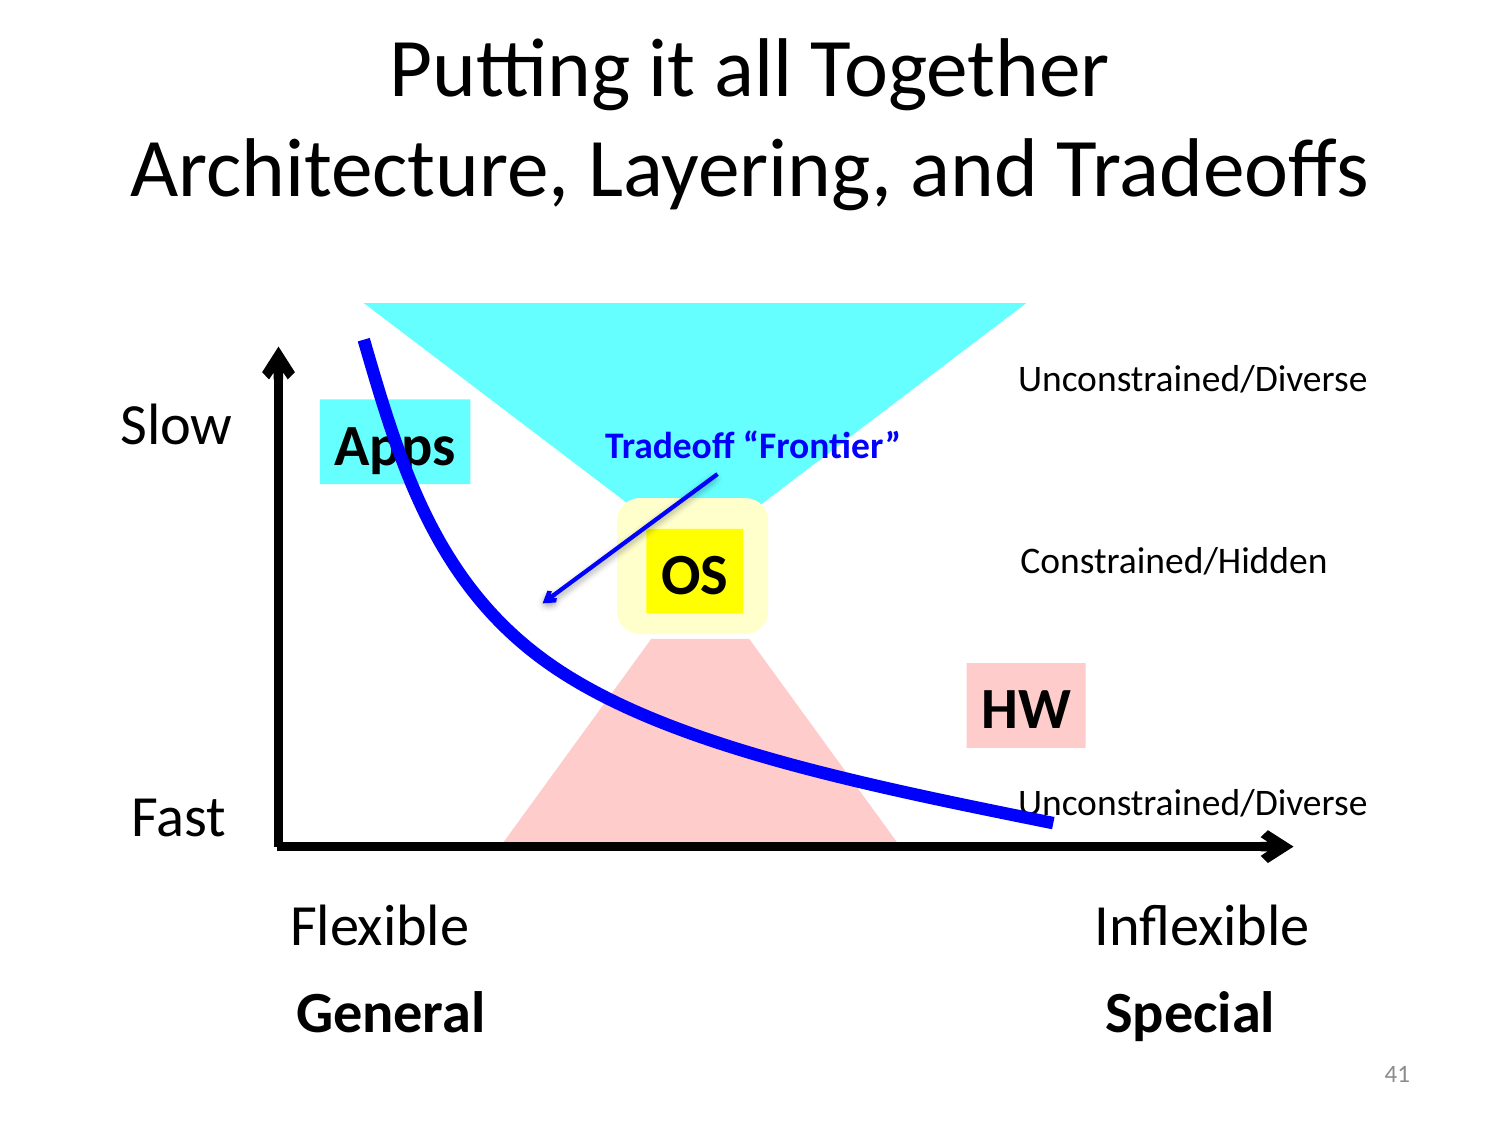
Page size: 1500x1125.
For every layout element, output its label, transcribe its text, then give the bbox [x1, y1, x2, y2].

slide_number 41 [1074, 1042, 1425, 1103]
text_box Putting it all Together Architecture, Layering, and Tradeoffs [115, 5, 1385, 221]
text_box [107, 302, 1361, 1041]
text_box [363, 339, 1054, 824]
